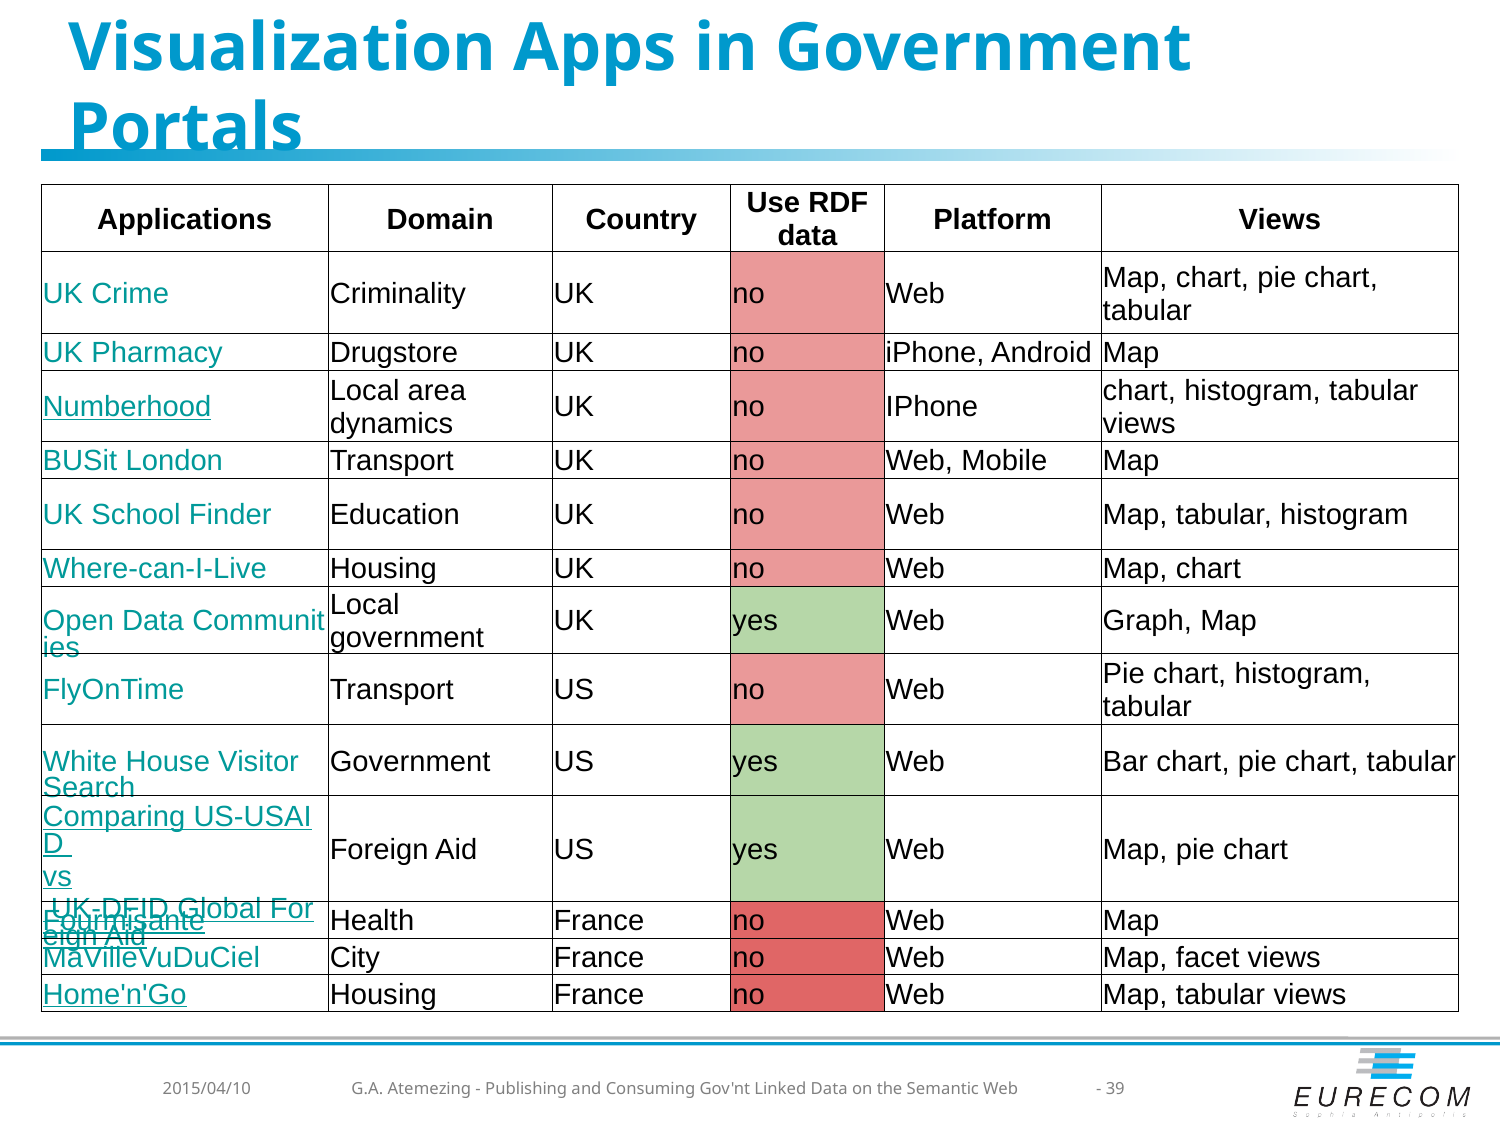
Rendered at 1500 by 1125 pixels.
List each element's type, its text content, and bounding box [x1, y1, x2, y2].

table_cell Web [885, 975, 1101, 1011]
table_cell Drugstore [329, 334, 552, 370]
table_cell Housing [329, 975, 552, 1011]
table_cell Pie chart, histogram, tabular [1102, 654, 1458, 724]
table_cell yes [731, 796, 884, 901]
table_cell UK School Finder [42, 479, 328, 549]
table_cell Home'n'Go [42, 975, 328, 1011]
table_cell Foreign Aid [329, 796, 552, 901]
table_cell Web [885, 654, 1101, 724]
table_cell Map [1102, 334, 1458, 370]
table_header Platform [885, 185, 1101, 251]
table_cell Map, pie chart [1102, 796, 1458, 901]
table_cell France [553, 939, 730, 974]
slide_number - 39 [1080, 1070, 1200, 1103]
table_cell no [731, 939, 884, 974]
table_cell Web [885, 252, 1101, 333]
table_cell Comparing US-USAID vs UK-DFID Global Foreign Aid [42, 796, 328, 901]
table_cell UK [553, 442, 730, 478]
table_cell Where-can-I-Live [42, 550, 328, 586]
table_cell US [553, 725, 730, 795]
table_cell no [731, 442, 884, 478]
table_cell Education [329, 479, 552, 549]
table_cell no [731, 654, 884, 724]
table_header Country [553, 185, 730, 251]
table_cell Web [885, 587, 1101, 653]
table_cell no [731, 902, 884, 938]
picture [1293, 1048, 1477, 1118]
table_cell Map, tabular, histogram [1102, 479, 1458, 549]
table_cell Web [885, 479, 1101, 549]
table_cell Housing [329, 550, 552, 586]
table_cell Government [329, 725, 552, 795]
table_cell UK [553, 550, 730, 586]
table_cell Web [885, 725, 1101, 795]
table_header Views [1102, 185, 1458, 251]
table_cell Web [885, 550, 1101, 586]
table_cell Open Data Communities [42, 587, 328, 653]
table_cell Map, tabular views [1102, 975, 1458, 1011]
table_cell White House Visitor Search [42, 725, 328, 795]
table_cell BUSit London [42, 442, 328, 478]
table_cell City [329, 939, 552, 974]
table_cell yes [731, 587, 884, 653]
table_cell no [731, 371, 884, 441]
table_cell FlyOnTime [42, 654, 328, 724]
footer G.A. Atemezing - Publishing and Consuming Gov'nt Linked Data on the Semantic Web [336, 1070, 1069, 1107]
table_cell UK [553, 479, 730, 549]
table_cell UK [553, 252, 730, 333]
table_cell no [731, 252, 884, 333]
table_cell UK Crime [42, 252, 328, 333]
table_cell Numberhood [42, 371, 328, 441]
table_cell no [731, 550, 884, 586]
table_cell Web [885, 796, 1101, 901]
table_cell Map, chart [1102, 550, 1458, 586]
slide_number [147, 1070, 325, 1103]
table_cell MaVilleVuDuCiel [42, 939, 328, 974]
table_cell France [553, 975, 730, 1011]
table_cell Local government [329, 587, 552, 653]
table_cell Bar chart, pie chart, tabular [1102, 725, 1458, 795]
table_cell no [731, 975, 884, 1011]
table_cell Criminality [329, 252, 552, 333]
table_cell no [731, 479, 884, 549]
table_cell no [731, 334, 884, 370]
table_cell Map [1102, 442, 1458, 478]
table_cell Local area dynamics [329, 371, 552, 441]
table_cell Transport [329, 654, 552, 724]
table_cell Transport [329, 442, 552, 478]
table_cell IPhone [885, 371, 1101, 441]
table_cell UK [553, 334, 730, 370]
table_cell Web, Mobile [885, 442, 1101, 478]
table_cell US [553, 654, 730, 724]
table_cell Web [885, 902, 1101, 938]
table_cell iPhone, Android [885, 334, 1101, 370]
table_cell France [553, 902, 730, 938]
title Visualization Apps in Government Portals [52, 30, 1460, 138]
table_cell Map [1102, 902, 1458, 938]
table_cell Map, facet views [1102, 939, 1458, 974]
table_cell UK Pharmacy [42, 334, 328, 370]
table_cell chart, histogram, tabular views [1102, 371, 1458, 441]
table_cell Map, chart, pie chart, tabular [1102, 252, 1458, 333]
table_cell UK [553, 587, 730, 653]
table_cell Fourmisante [42, 902, 328, 938]
table_header Use RDF data [731, 185, 884, 251]
table_header Domain [329, 185, 552, 251]
table_cell Health [329, 902, 552, 938]
table_cell Graph, Map [1102, 587, 1458, 653]
table_cell Web [885, 939, 1101, 974]
table_cell yes [731, 725, 884, 795]
table_cell UK [553, 371, 730, 441]
table_cell US [553, 796, 730, 901]
table_header Applications [42, 185, 328, 251]
